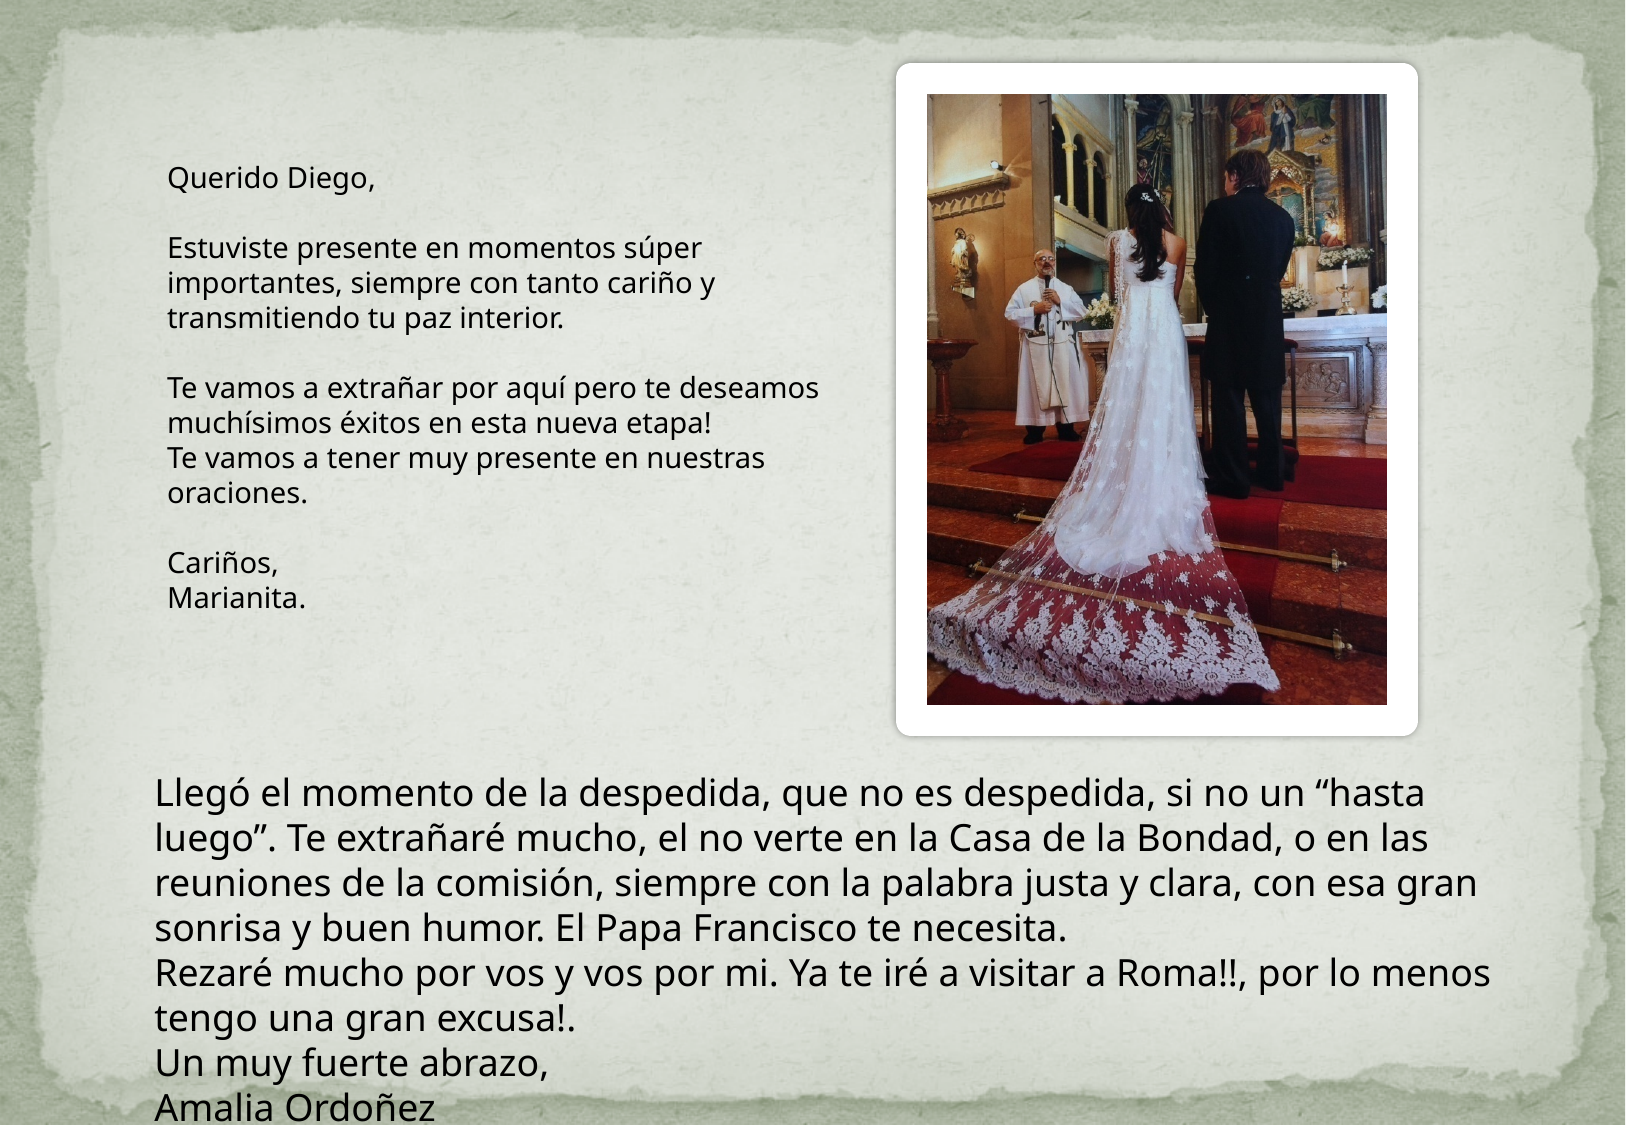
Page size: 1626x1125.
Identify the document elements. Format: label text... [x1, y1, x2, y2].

picture [927, 94, 1387, 705]
text_box Querido Diego, Estuviste presente en momentos súper importantes, siempre con tanto cariño y transmitiendo tu paz interior. Te vamos a extrañar por aquí pero te deseamos muchísimos éxitos en esta nueva etapa! Te vamos a tener muy presente en nuestras oraciones. Cariños, Marianita. [152, 152, 876, 622]
text_box Llegó el momento de la despedida, que no es despedida, si no un “hasta luego”. Te extrañaré mucho, el no verte en la Casa de la Bondad, o en las reuniones de la comisión, siempre con la palabra justa y clara, con esa gran sonrisa y buen humor. El Papa Francisco te necesita. Rezaré mucho por vos y vos por mi. Ya te iré a visitar a Roma!!, por lo menos tengo una gran excusa!. Un muy fuerte abrazo, Amalia Ordoñez [139, 761, 1524, 1125]
